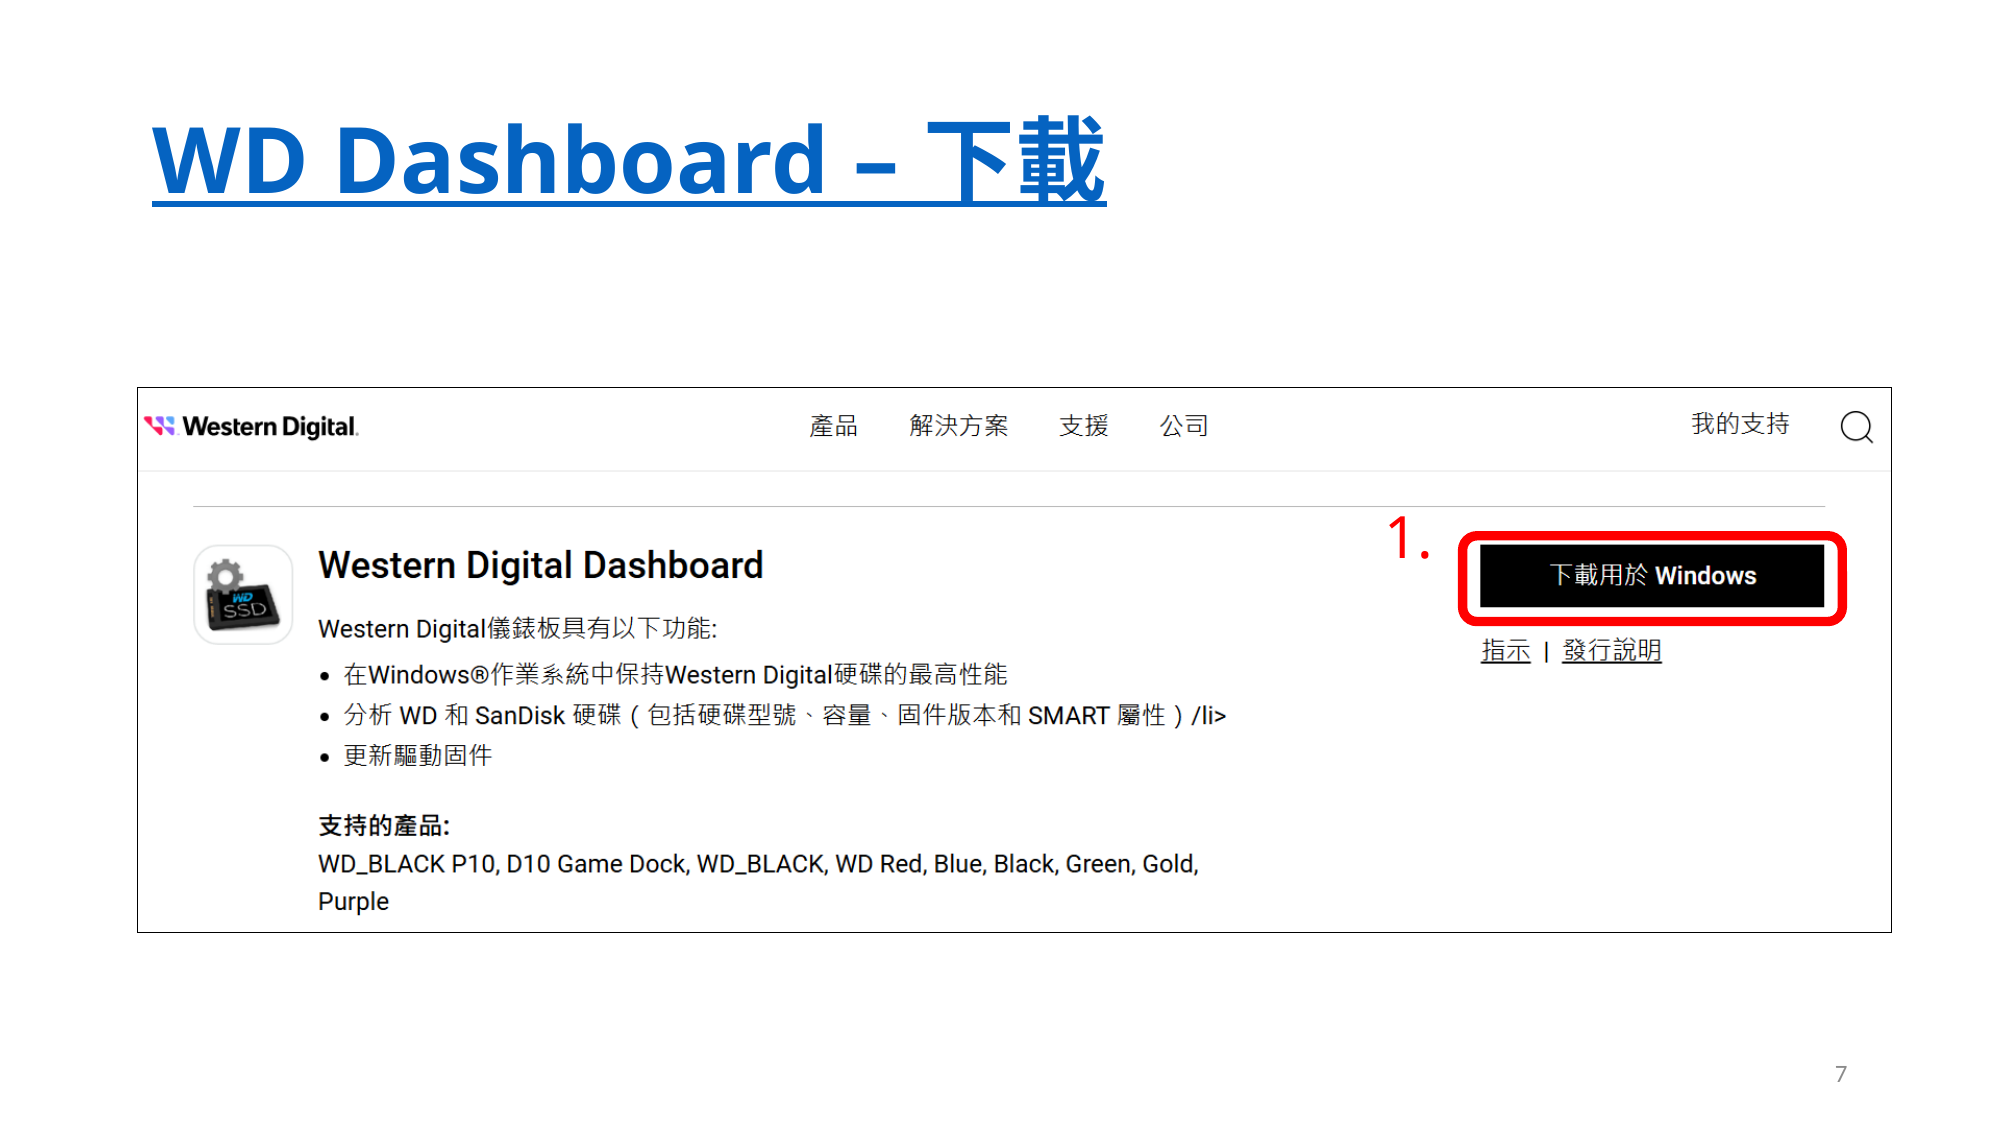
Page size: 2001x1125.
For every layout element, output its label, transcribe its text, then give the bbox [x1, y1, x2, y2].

picture [137, 387, 1892, 933]
slide_number 7 [1412, 1042, 1863, 1103]
title WD Dashboard – 下載 [137, 59, 1863, 278]
